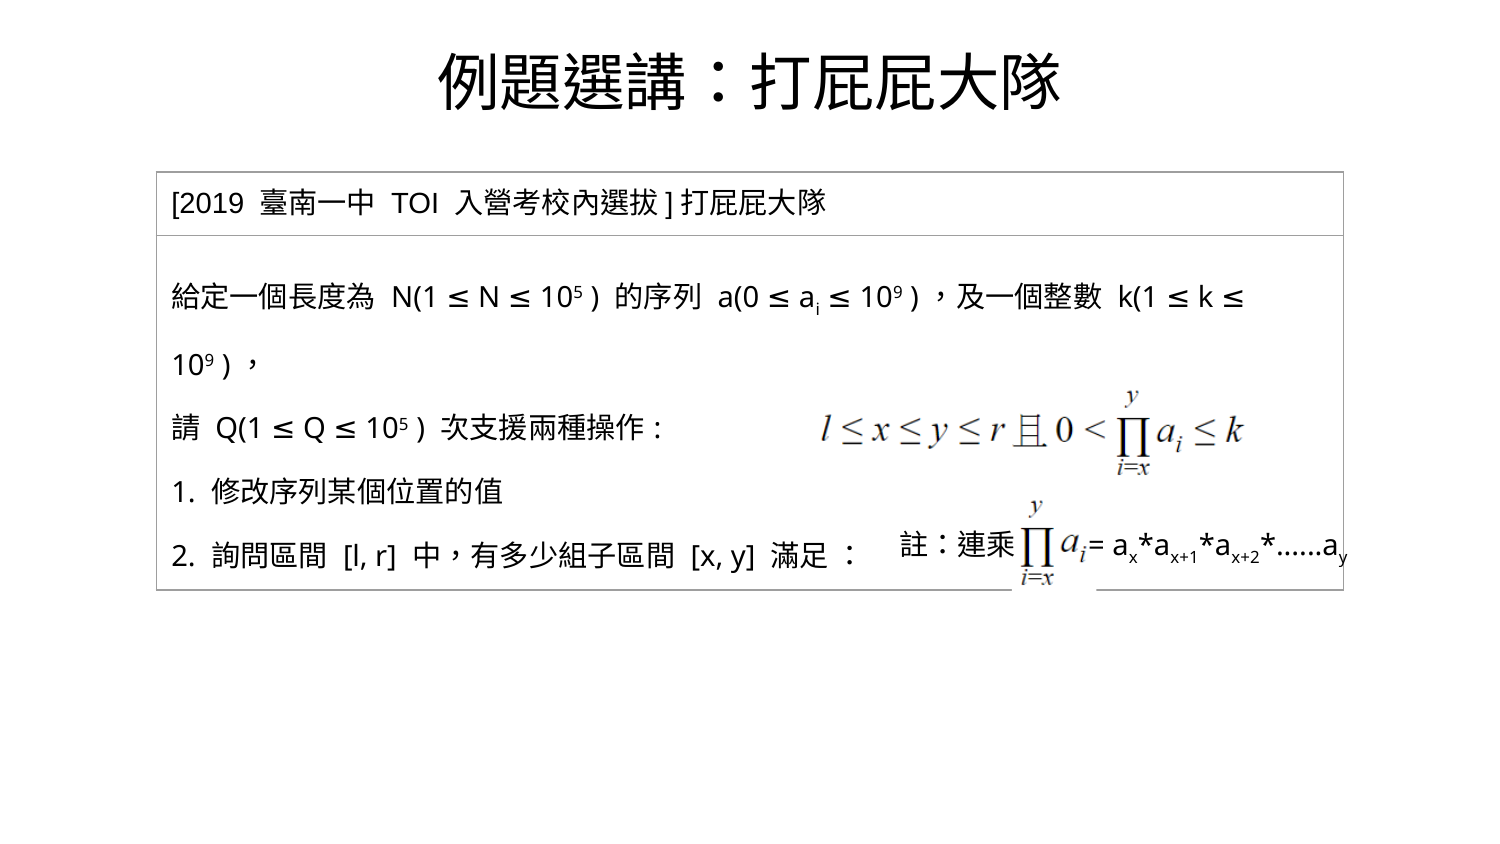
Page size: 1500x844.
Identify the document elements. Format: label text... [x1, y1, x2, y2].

table_cell 給定⼀個⻑度為 N(1 ≤ N ≤ 105 ) 的序列 a(0 ≤ ai ≤ 109 )，及⼀個整數 k(1 ≤ k ≤ 109 )， 請 Q(1 ≤ Q ≤ 105 ) 次⽀援兩種操作: 1. 修改序列某個位置的值 2. 詢問區間 [l, r] 中，有多少組⼦區間 [x, y] 滿⾜ ： [157, 236, 1343, 589]
table_header [2019 臺南⼀中 TOI 入營考校內選拔]打屁屁大隊 [157, 173, 1343, 235]
picture [805, 377, 1258, 491]
text_box 例題選講：打屁屁大隊 [0, 27, 1500, 128]
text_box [883, 487, 1500, 665]
